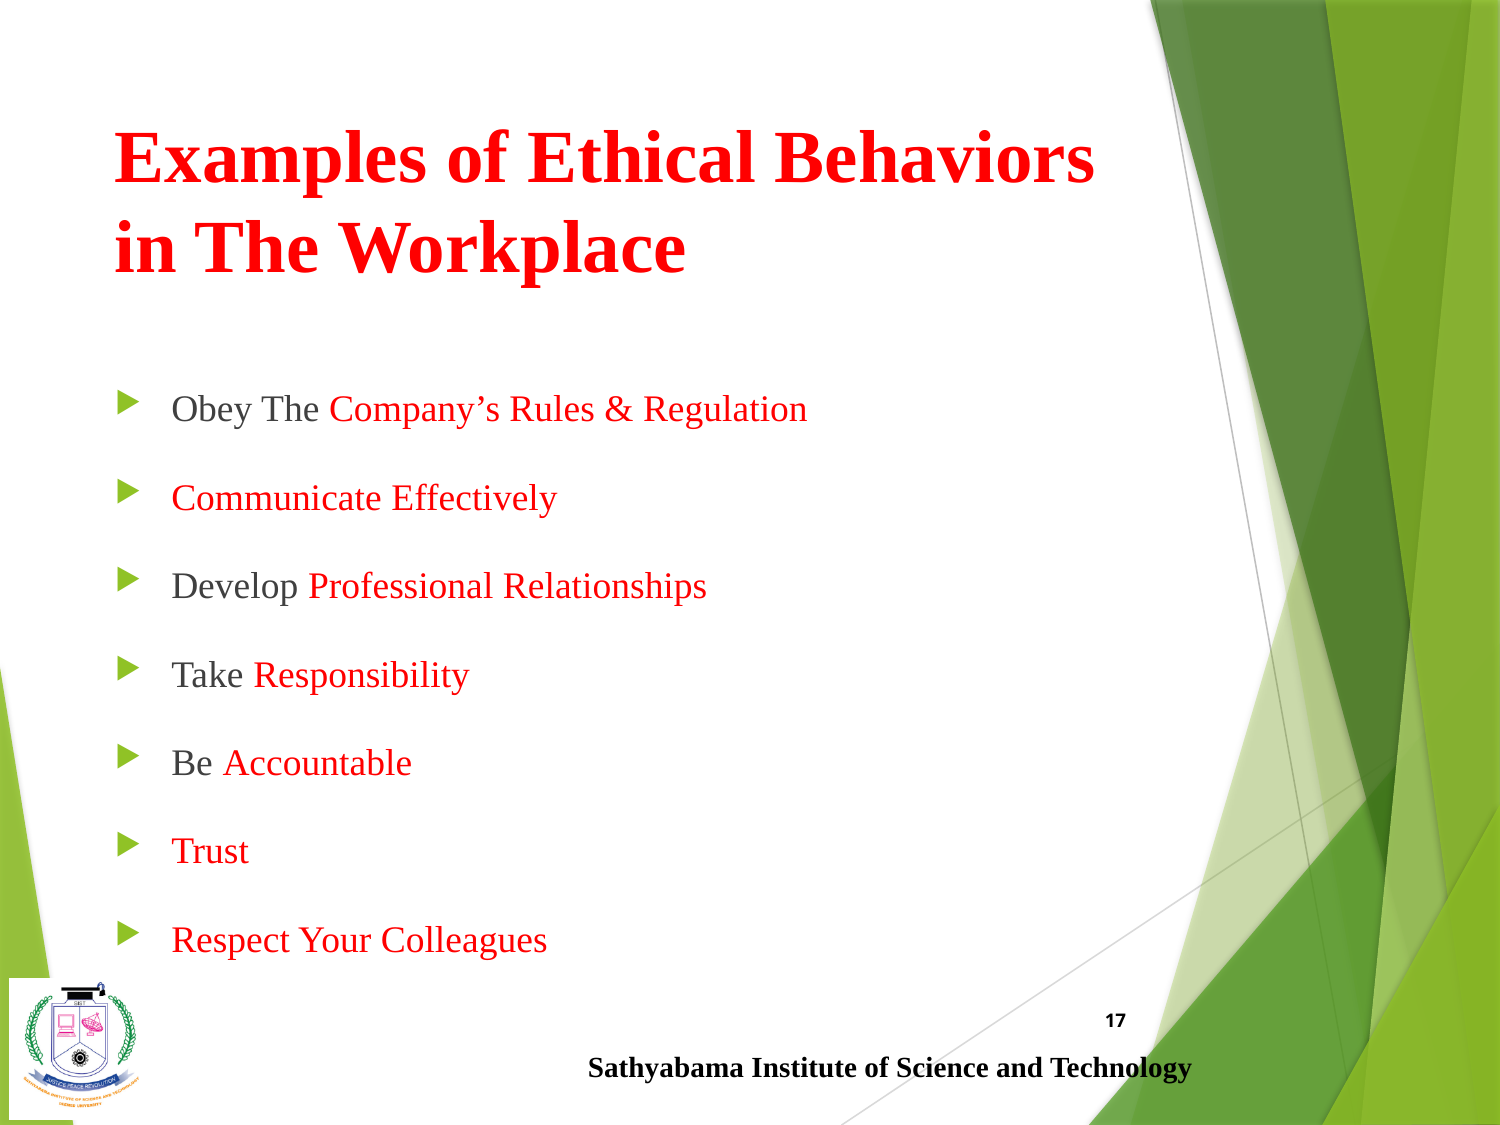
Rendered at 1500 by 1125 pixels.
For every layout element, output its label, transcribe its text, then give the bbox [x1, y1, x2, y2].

picture [9, 977, 152, 1121]
slide_number 17 [1057, 991, 1142, 1051]
list Obey The Company’s Rules & Regulation Communicate Effectively Develop Professional Relationships Take Responsibility Be Accountable Trust Respect Your Colleagues [99, 354, 1142, 992]
footer Sathyabama Institute of Science and Technology [572, 1036, 1353, 1097]
title Examples of Ethical Behaviors in The Workplace [99, 99, 1142, 317]
